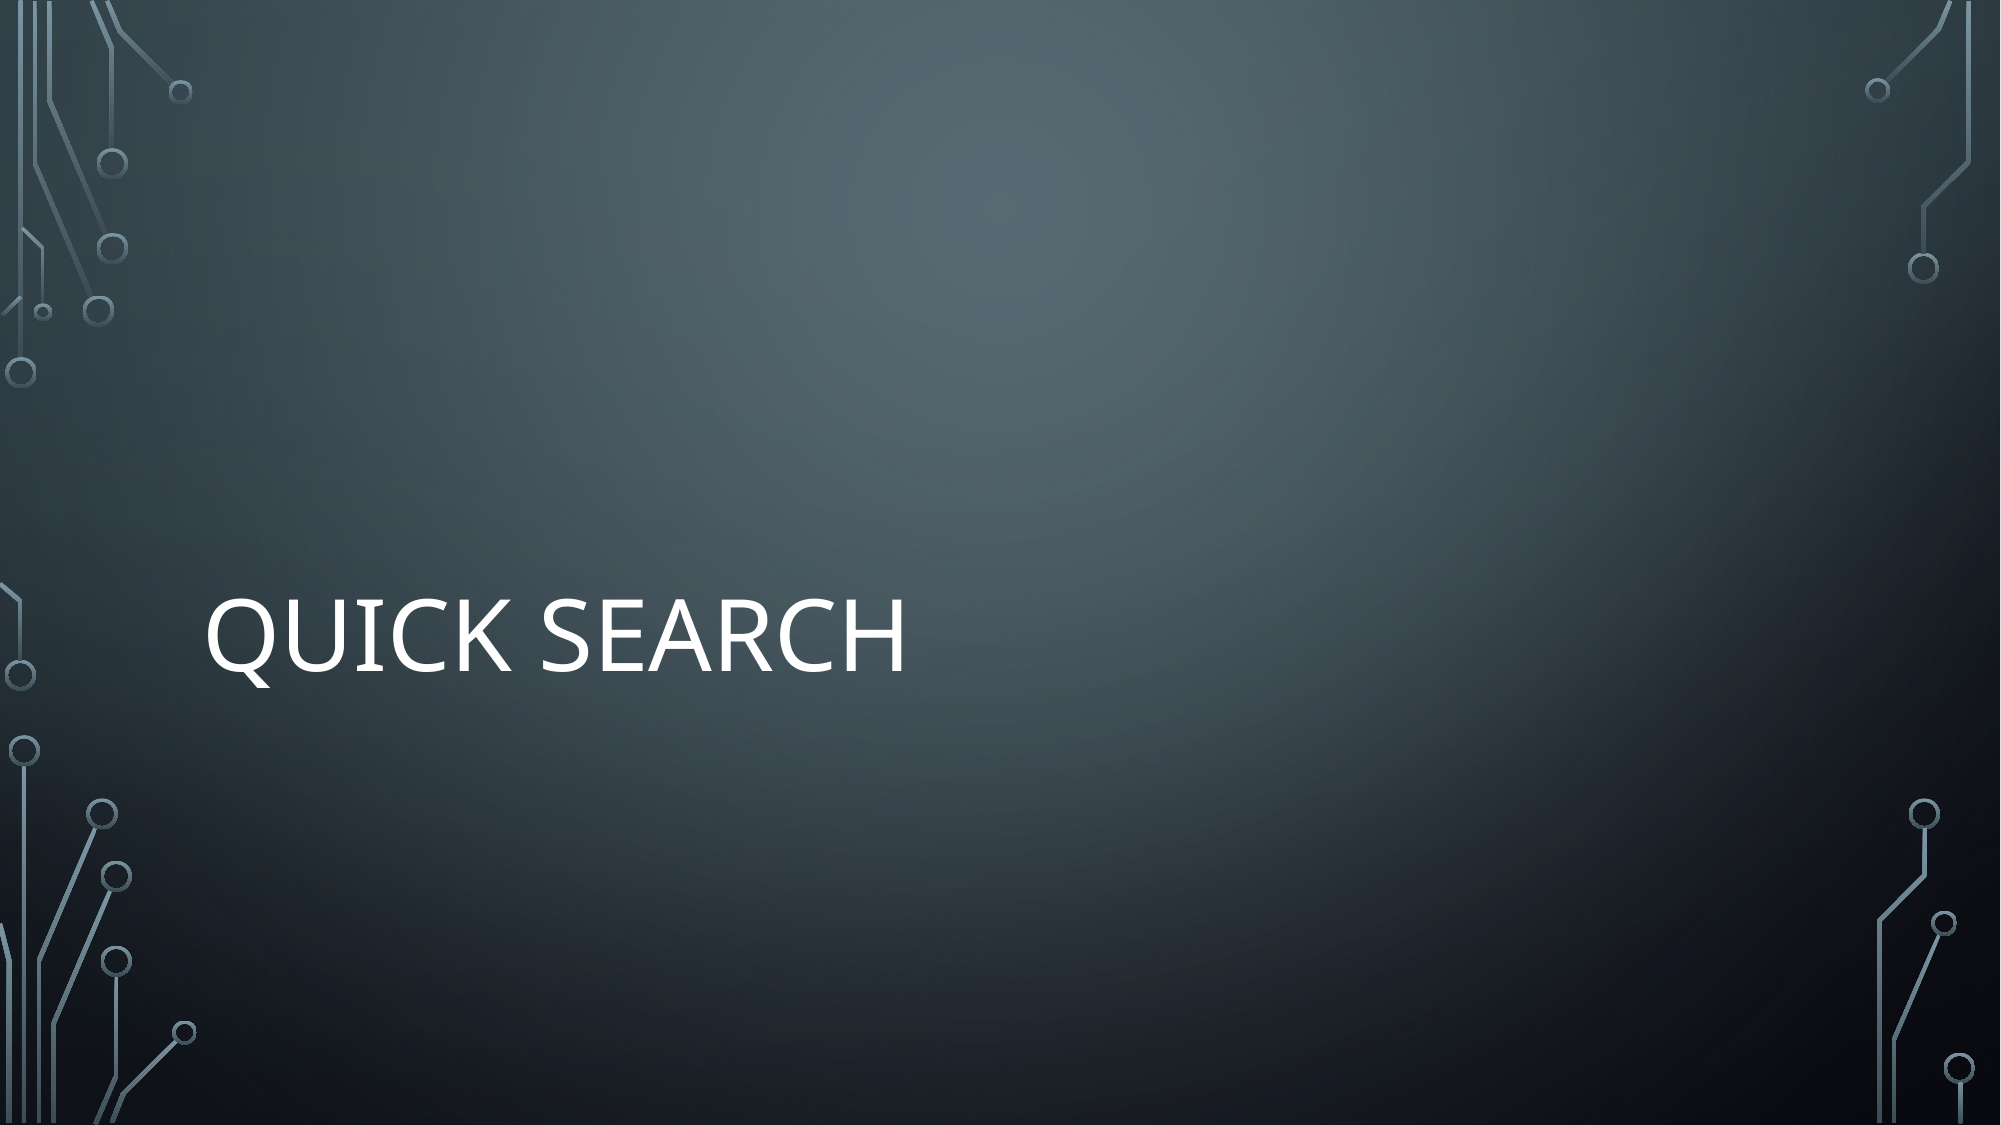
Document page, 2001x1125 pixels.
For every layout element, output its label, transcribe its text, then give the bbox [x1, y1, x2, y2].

title Quick Search [187, 232, 1813, 701]
